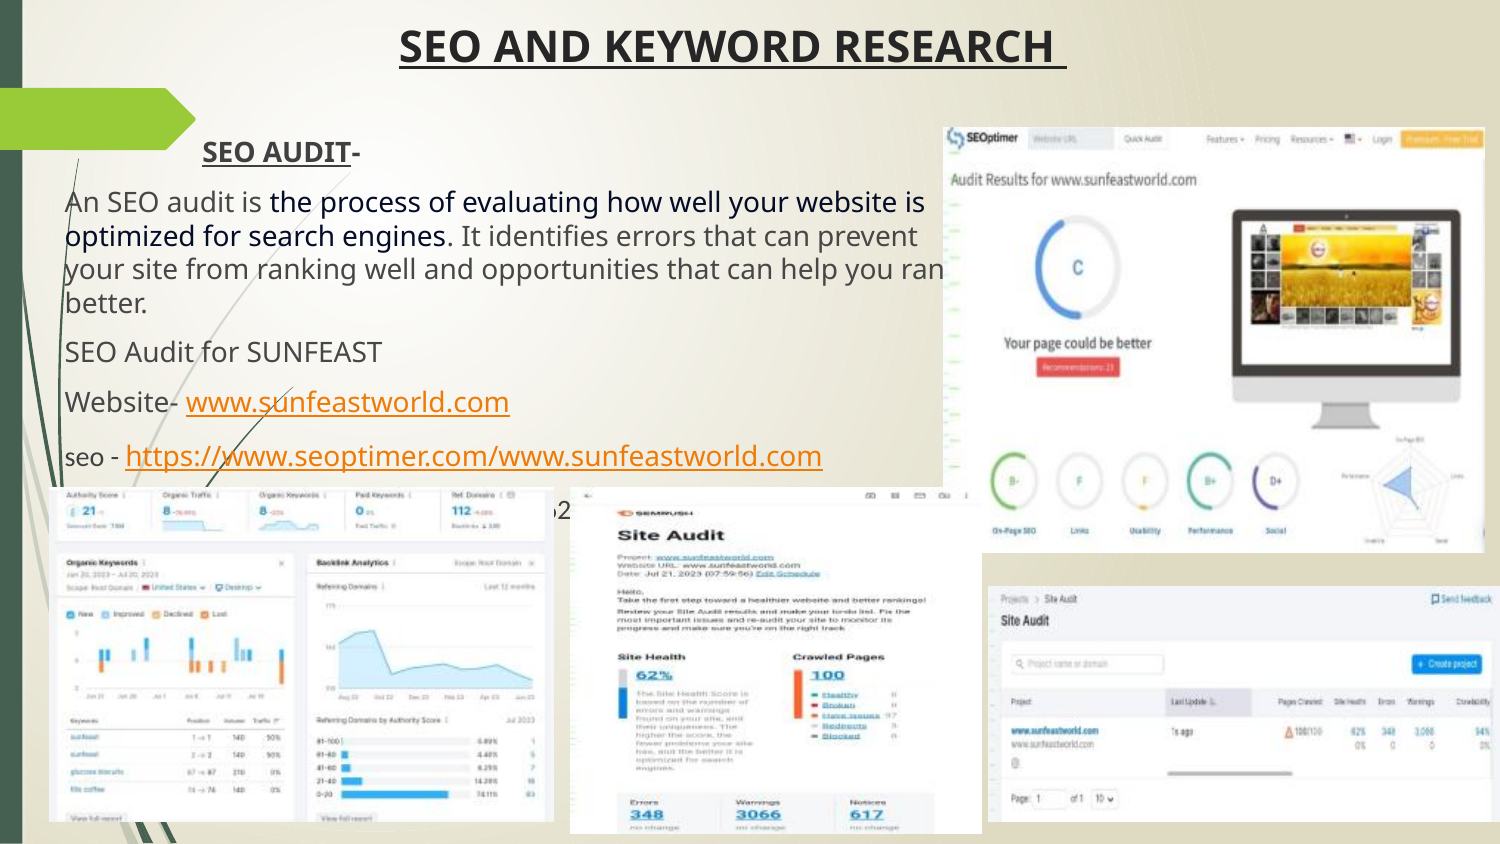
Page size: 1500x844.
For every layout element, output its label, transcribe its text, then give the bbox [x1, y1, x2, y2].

title SEO AND KEYWORD RESEARCH [383, 11, 1500, 175]
picture [569, 127, 1486, 834]
list SEO AUDIT- An SEO audit is the process of evaluating how well your website is optimized for search engines. It identifies errors that can prevent your site from ranking well and opportunities that can help you rank better. SEO Audit for SUNFEAST Website- www.sunfeastworld.com seo - https://www.seoptimer.com/www.sunfeastworld.com seo - https://www.semrush.com/seo/12762094 [49, 127, 940, 509]
picture [988, 586, 1500, 823]
picture [49, 487, 555, 823]
